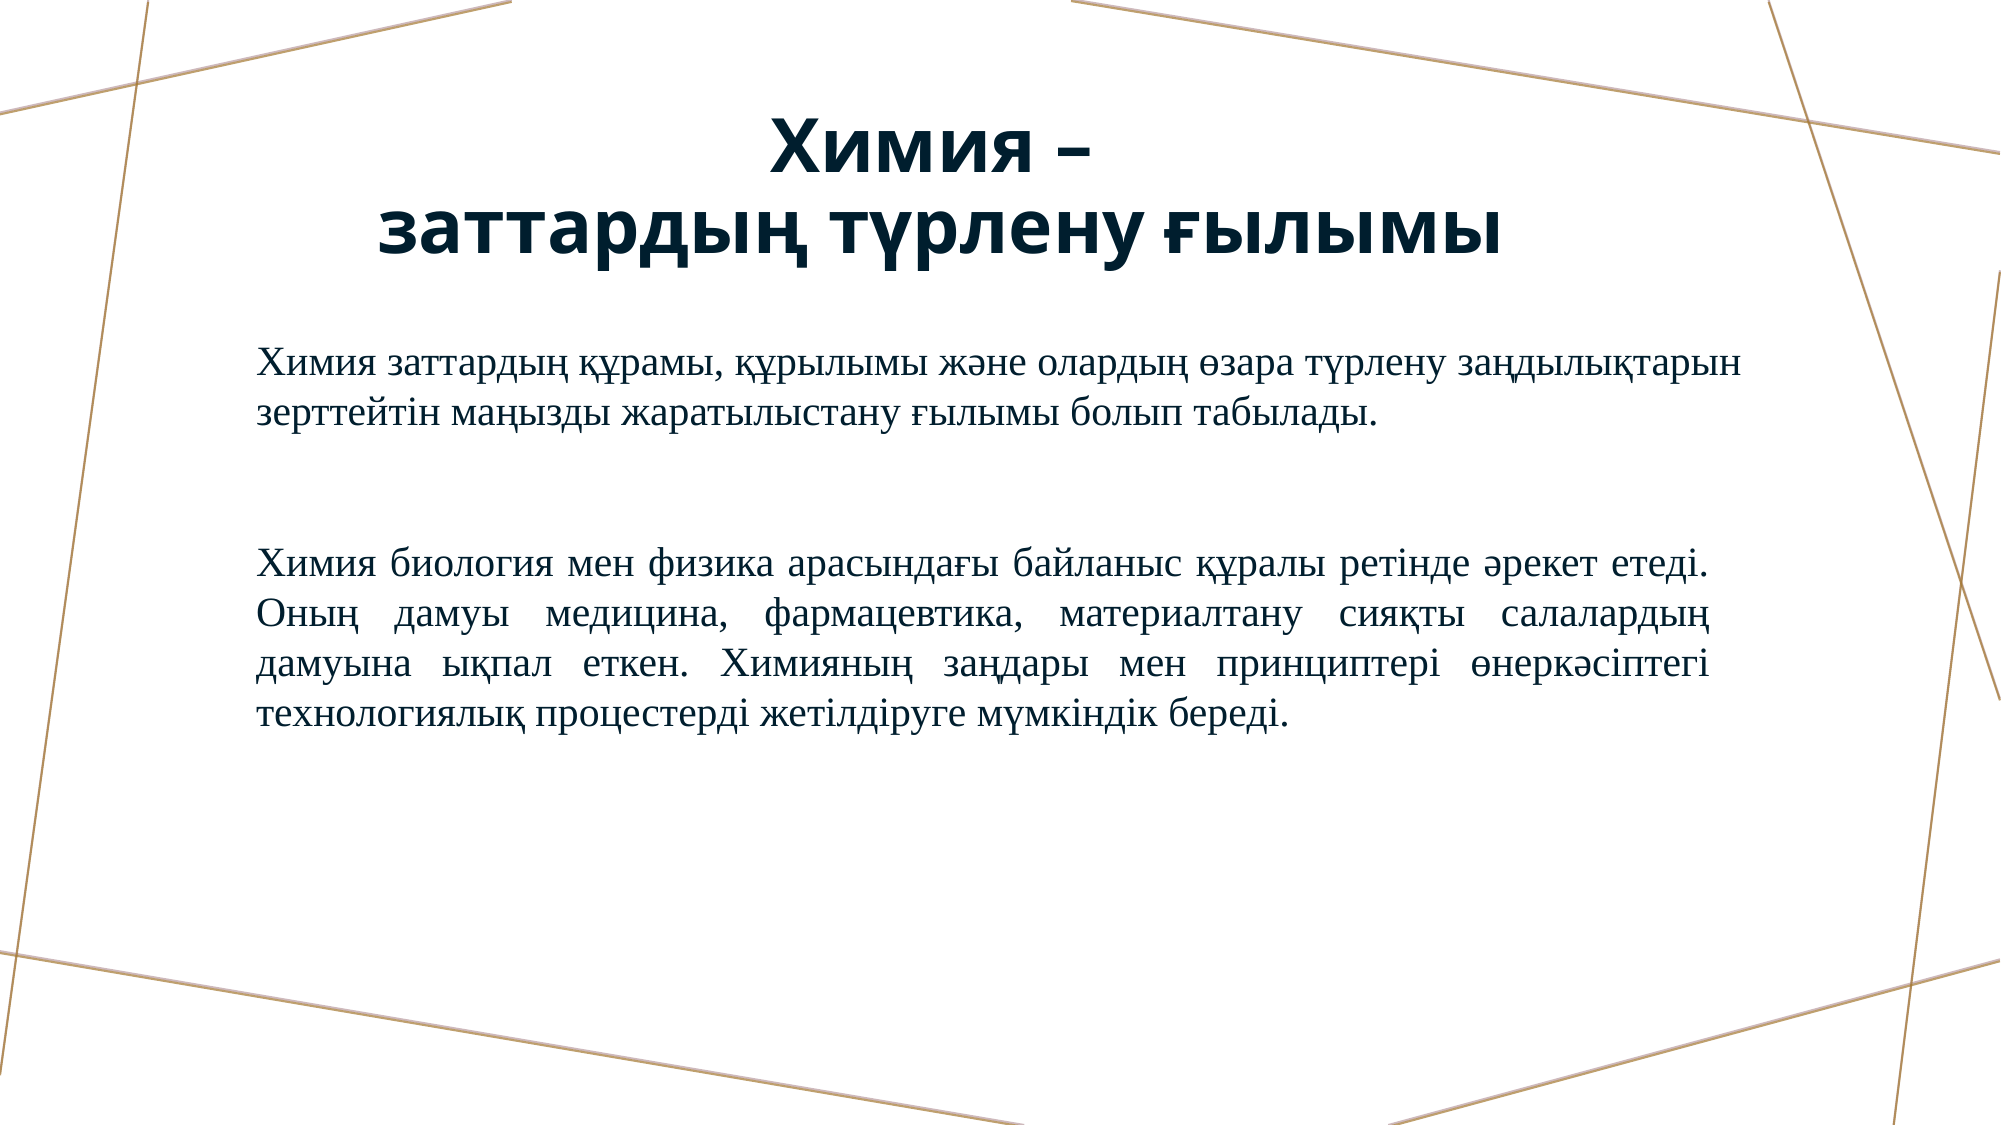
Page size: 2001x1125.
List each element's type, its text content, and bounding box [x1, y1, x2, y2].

title Химия – заттардың түрлену ғылымы [128, 76, 1754, 278]
list Химия биология мен физика арасындағы байланыс құралы ретінде әрекет етеді. Оның дамуы медицина, фармацевтика, материалтану сияқты салалардың дамуына ықпал еткен. Химияның заңдары мен принциптері өнеркәсіптегі технологиялық процестерді жетілдіруге мүмкіндік береді. [241, 527, 1725, 820]
list Химия заттардың құрамы, құрылымы және олардың өзара түрлену заңдылықтарын зерттейтін маңызды жаратылыстану ғылымы болып табылады. [241, 326, 1808, 430]
